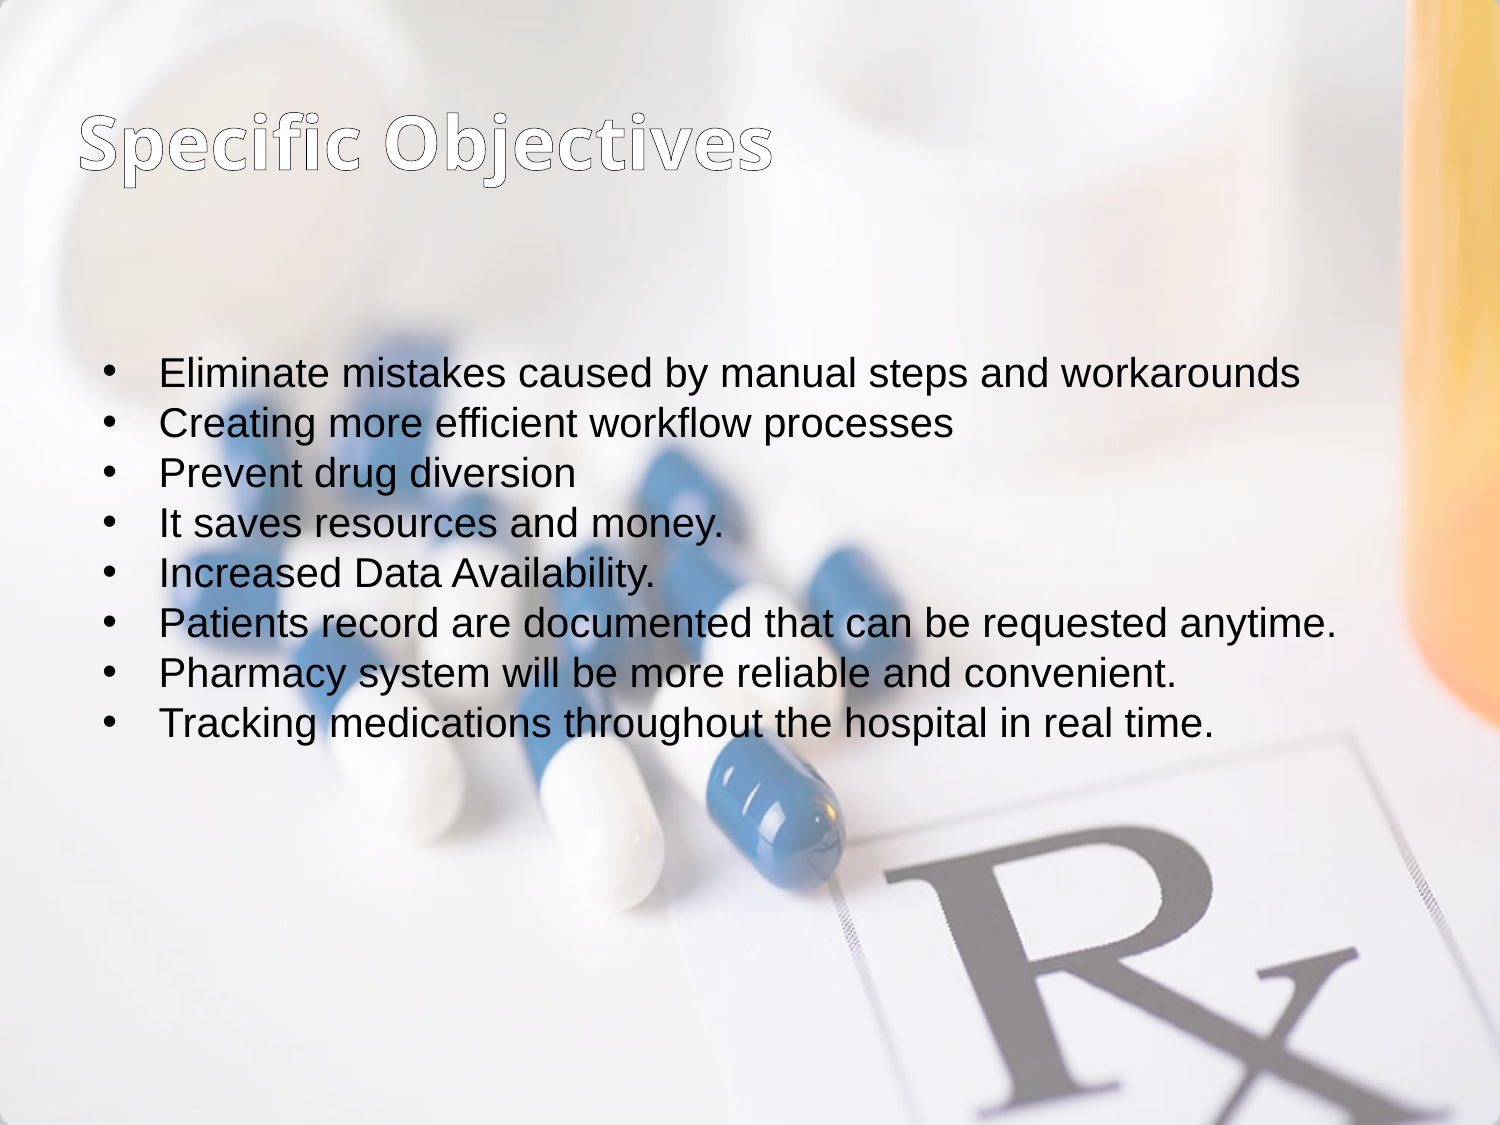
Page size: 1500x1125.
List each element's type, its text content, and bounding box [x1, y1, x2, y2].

text_box Eliminate mistakes caused by manual steps and workarounds Creating more efficient workflow processes Prevent drug diversion It saves resources and money. Increased Data Availability. Patients record are documented that can be requested anytime. Pharmacy system will be more reliable and convenient. Tracking medications throughout the hospital in real time. [87, 338, 1413, 804]
text_box Specific Objectives [62, 87, 838, 193]
